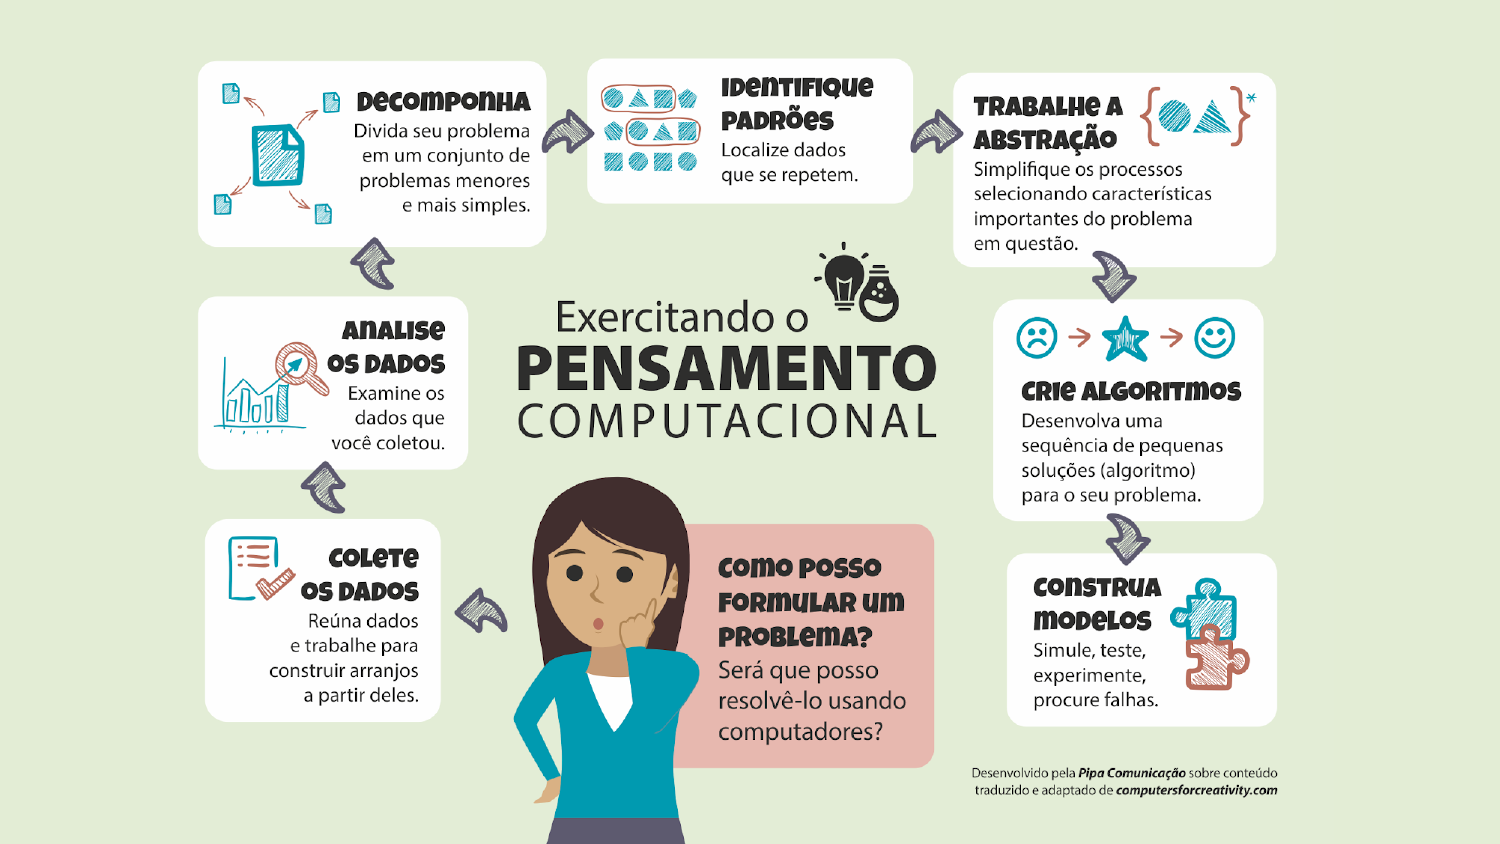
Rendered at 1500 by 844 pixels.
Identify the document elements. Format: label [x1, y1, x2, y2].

picture [140, 0, 1335, 844]
